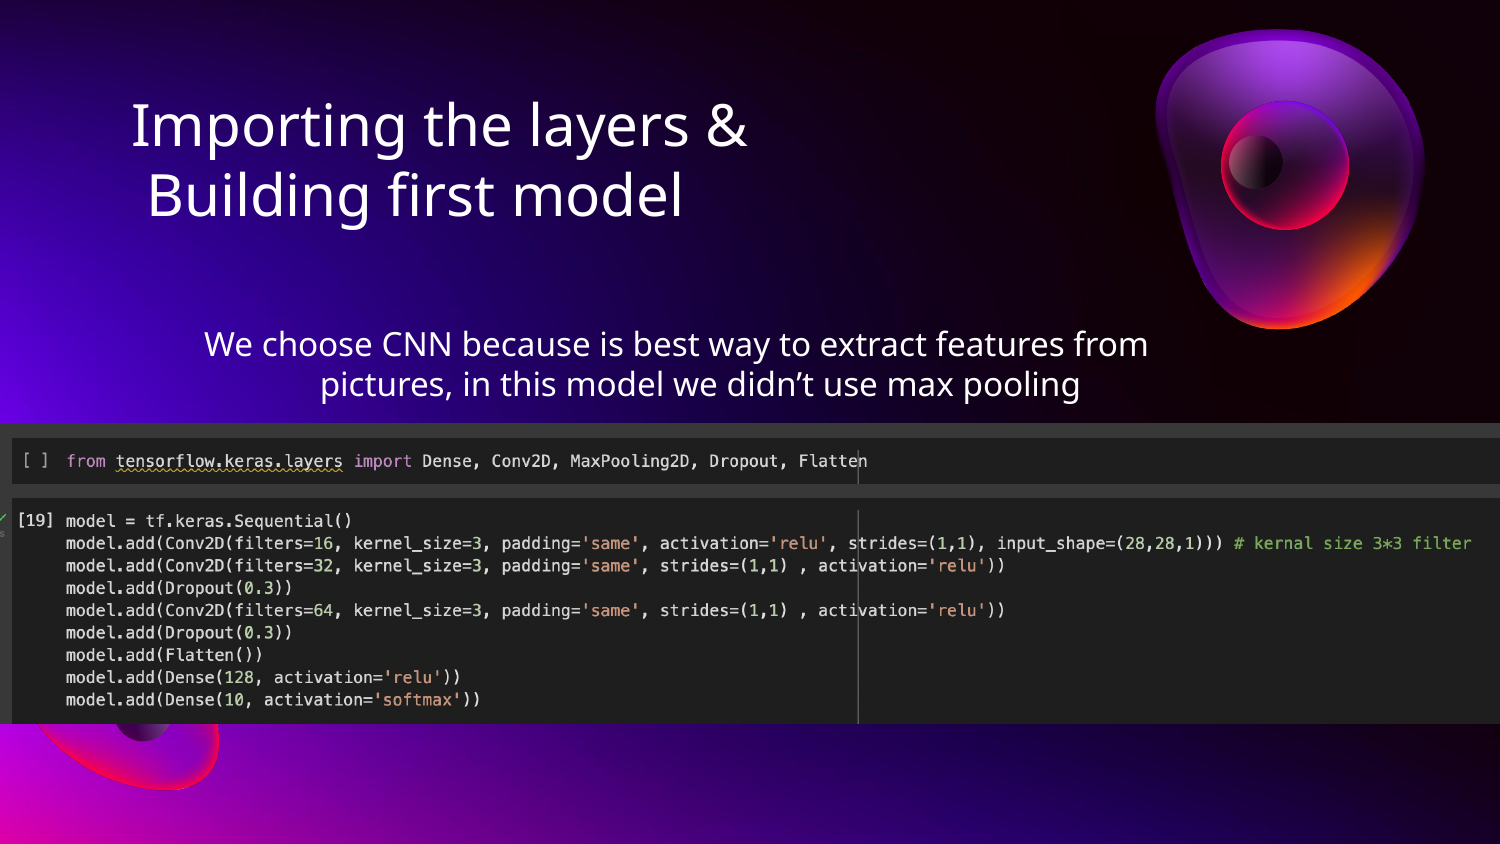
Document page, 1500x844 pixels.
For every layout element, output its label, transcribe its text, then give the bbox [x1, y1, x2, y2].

subtitle We choose CNN because is best way to extract features from pictures, in this model we didn’t use max pooling [155, 308, 1181, 421]
picture [0, 0, 1500, 844]
title Importing the layers & Building first model [116, 71, 1384, 167]
